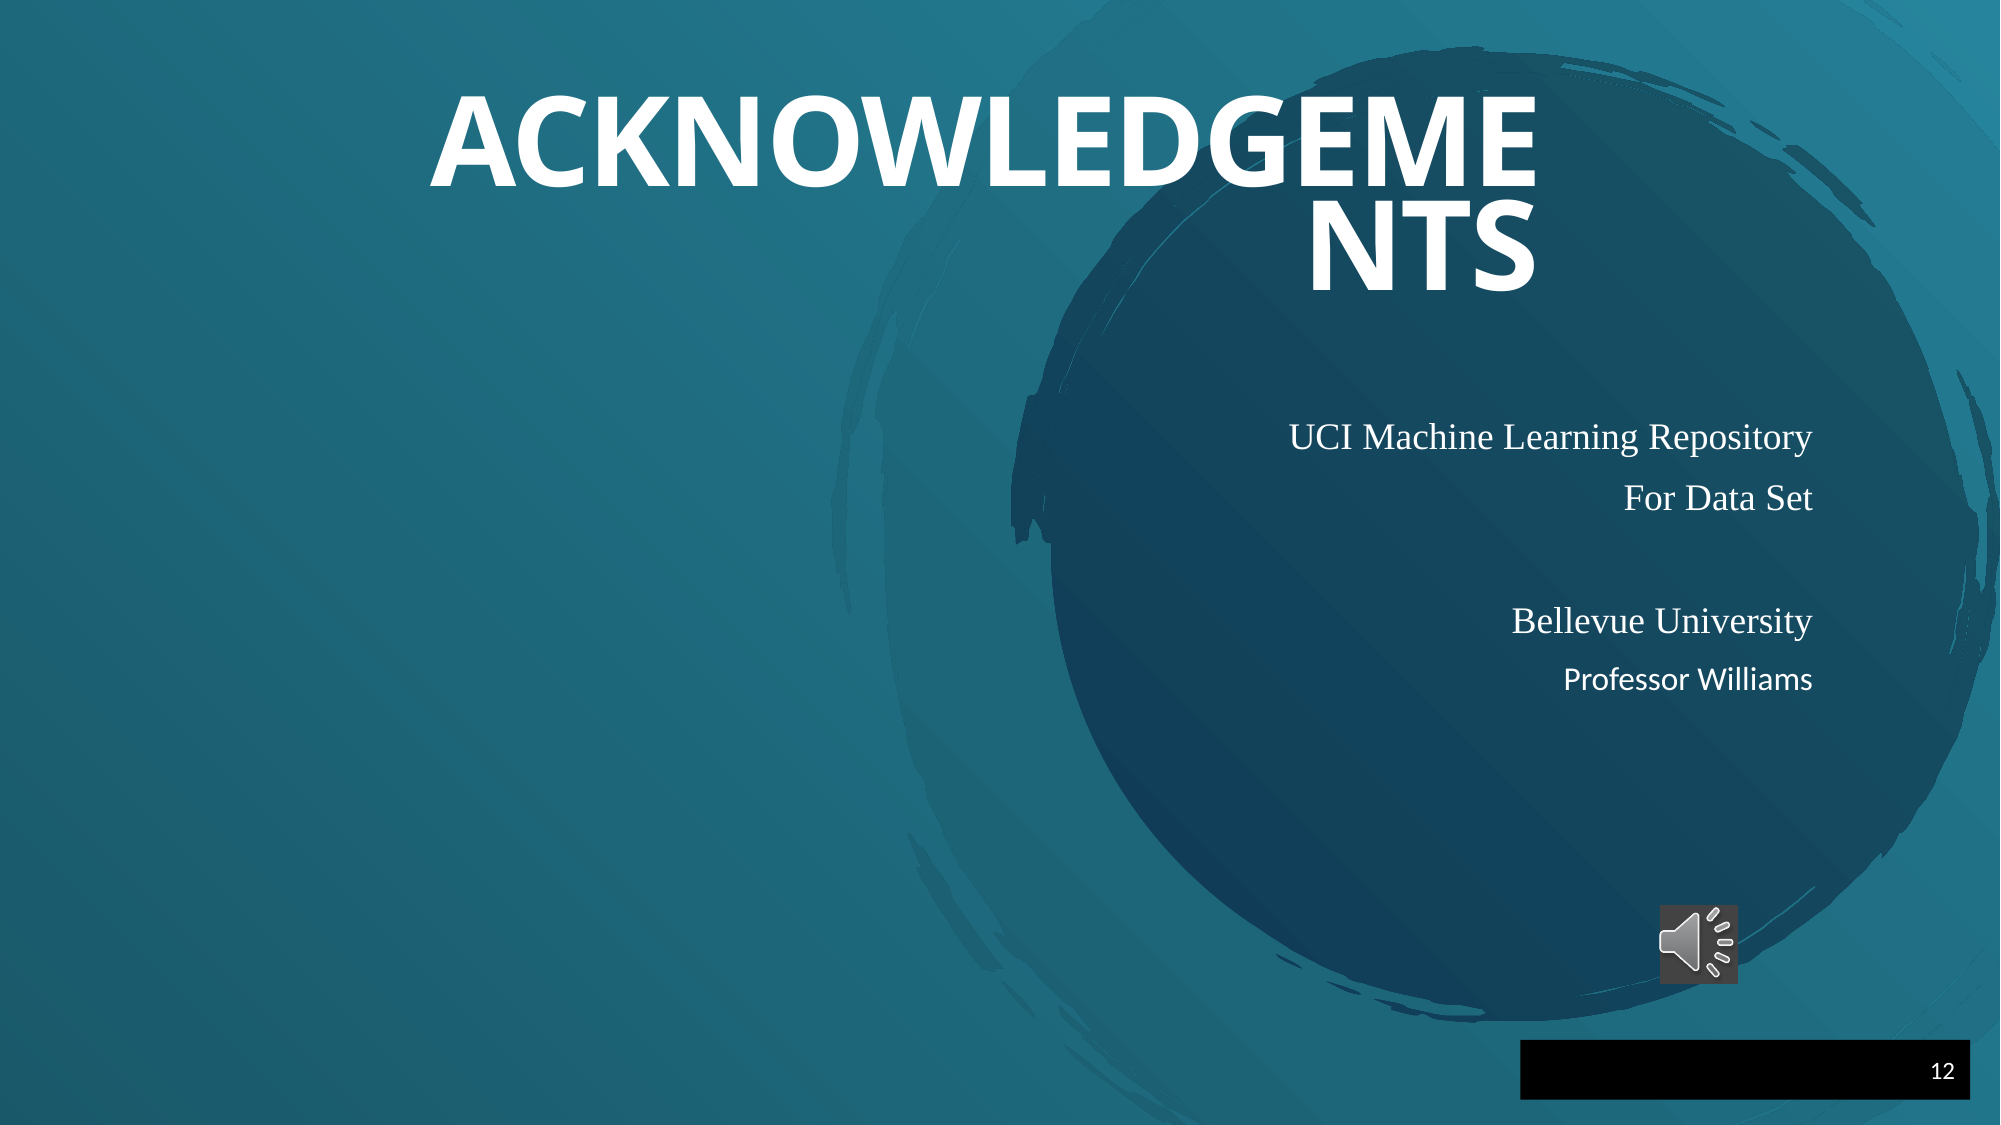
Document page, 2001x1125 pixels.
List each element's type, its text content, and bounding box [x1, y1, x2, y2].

title Acknowledgements [399, 145, 1555, 323]
slide_number 12 [1520, 1039, 1971, 1100]
subtitle UCI Machine Learning Repository For Data Set Bellevue University Professor Williams [1122, 409, 1829, 815]
picture [1658, 904, 1739, 985]
